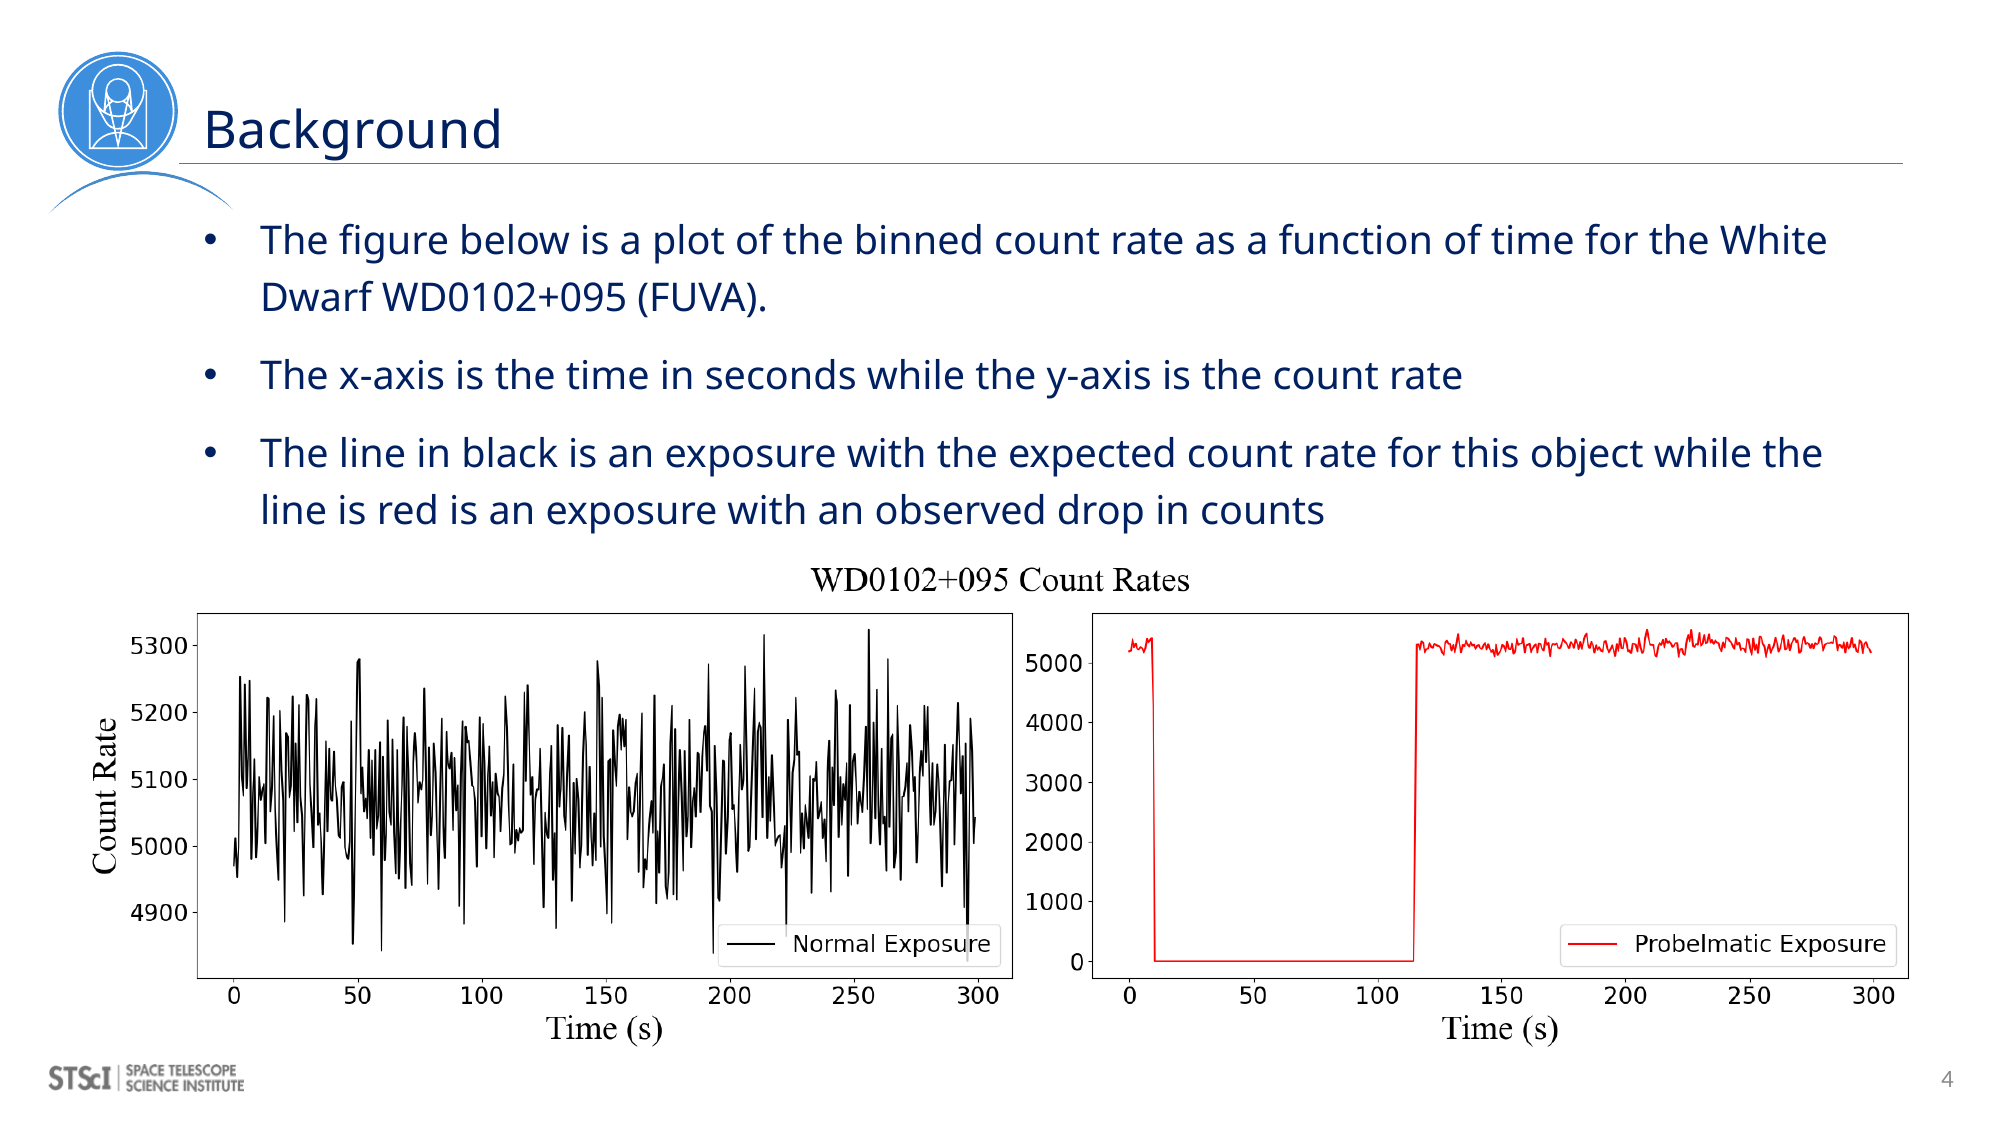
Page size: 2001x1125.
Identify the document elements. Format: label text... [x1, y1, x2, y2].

picture [80, 555, 1920, 1058]
slide_number 4 [1518, 1047, 1969, 1108]
list The figure below is a plot of the binned count rate as a function of time for the White Dwarf WD0102+095 (FUVA). The x-axis is the time in seconds while the y-axis is the count rate The line in black is an exposure with the expected count rate for this object while the line is red is an exposure with an observed drop in counts [188, 198, 1899, 555]
picture [48, 171, 188, 214]
picture [48, 1064, 244, 1092]
title Background [188, 96, 1903, 199]
